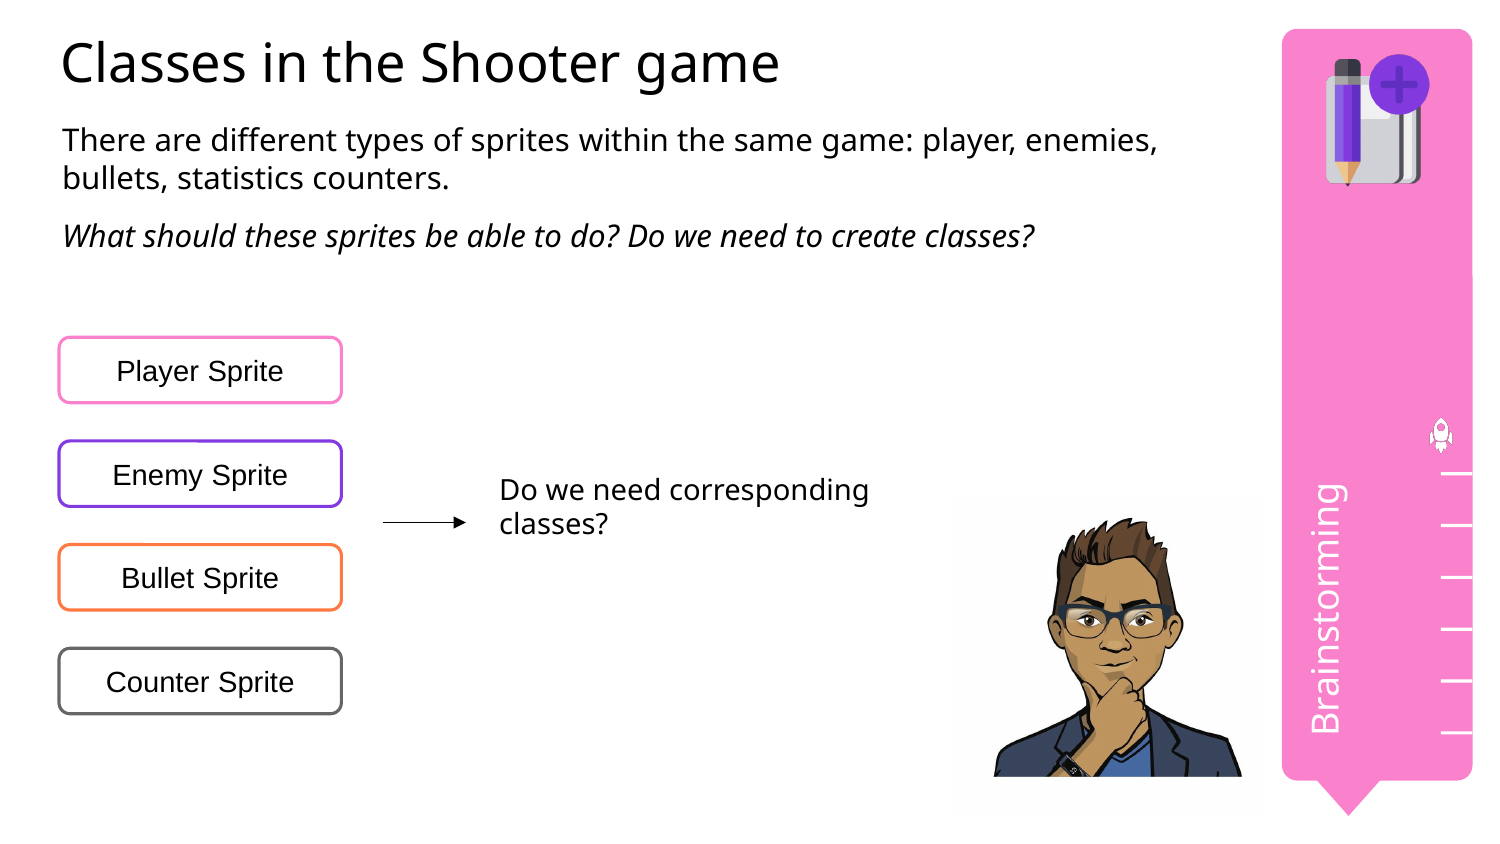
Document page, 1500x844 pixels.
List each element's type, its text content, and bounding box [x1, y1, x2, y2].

text_box Counter Sprite [58, 648, 342, 714]
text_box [1281, 28, 1473, 817]
text_box Bullet Sprite [58, 544, 342, 611]
picture [949, 497, 1267, 815]
picture [1290, 38, 1464, 202]
text_box Enemy Sprite [58, 440, 342, 507]
picture [1423, 412, 1459, 459]
text_box Classes in the Shooter game [60, 28, 1251, 105]
text_box There are different types of sprites within the same game: player, enemies, bullets, statistics counters. What should these sprites be able to do? Do we need to create classes? [47, 105, 1275, 283]
text_box Player Sprite [58, 337, 342, 403]
text_box Do we need corresponding classes? [484, 455, 904, 556]
